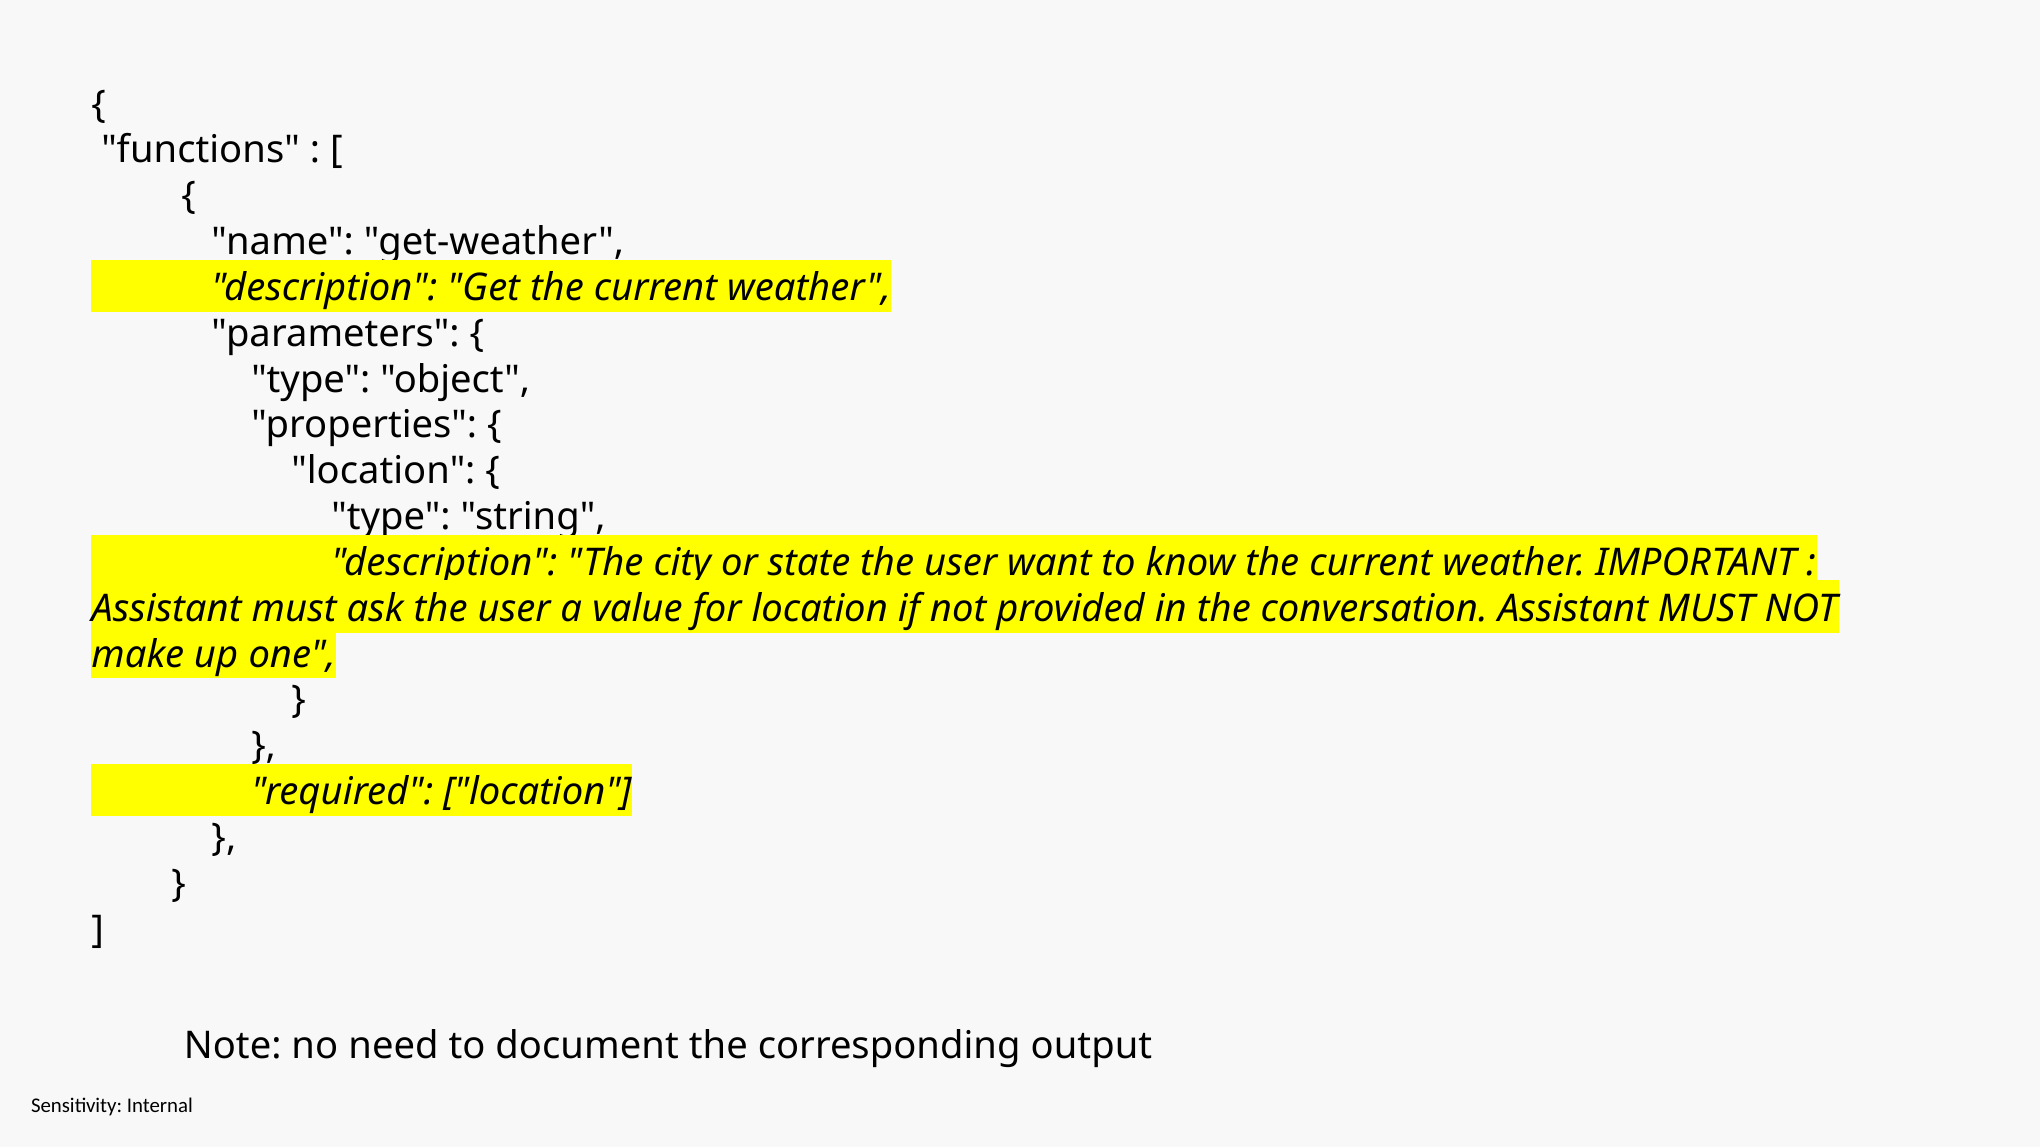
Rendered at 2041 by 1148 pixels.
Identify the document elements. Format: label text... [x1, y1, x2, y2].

text_box { "functions" : [ { "name": "get-weather", "description": "Get the current weather", "parameters": { "type": "object", "properties": { "location": { "type": "string", "description": "The city or state the user want to know the current weather. IMPORTANT : Assistant must ask the user a value for location if not provided in the conversation. Assistant MUST NOT make up one", } }, "required": ["location"] }, } ] [76, 71, 1956, 1003]
text_box Note: no need to document the corresponding output [168, 1013, 1168, 1074]
